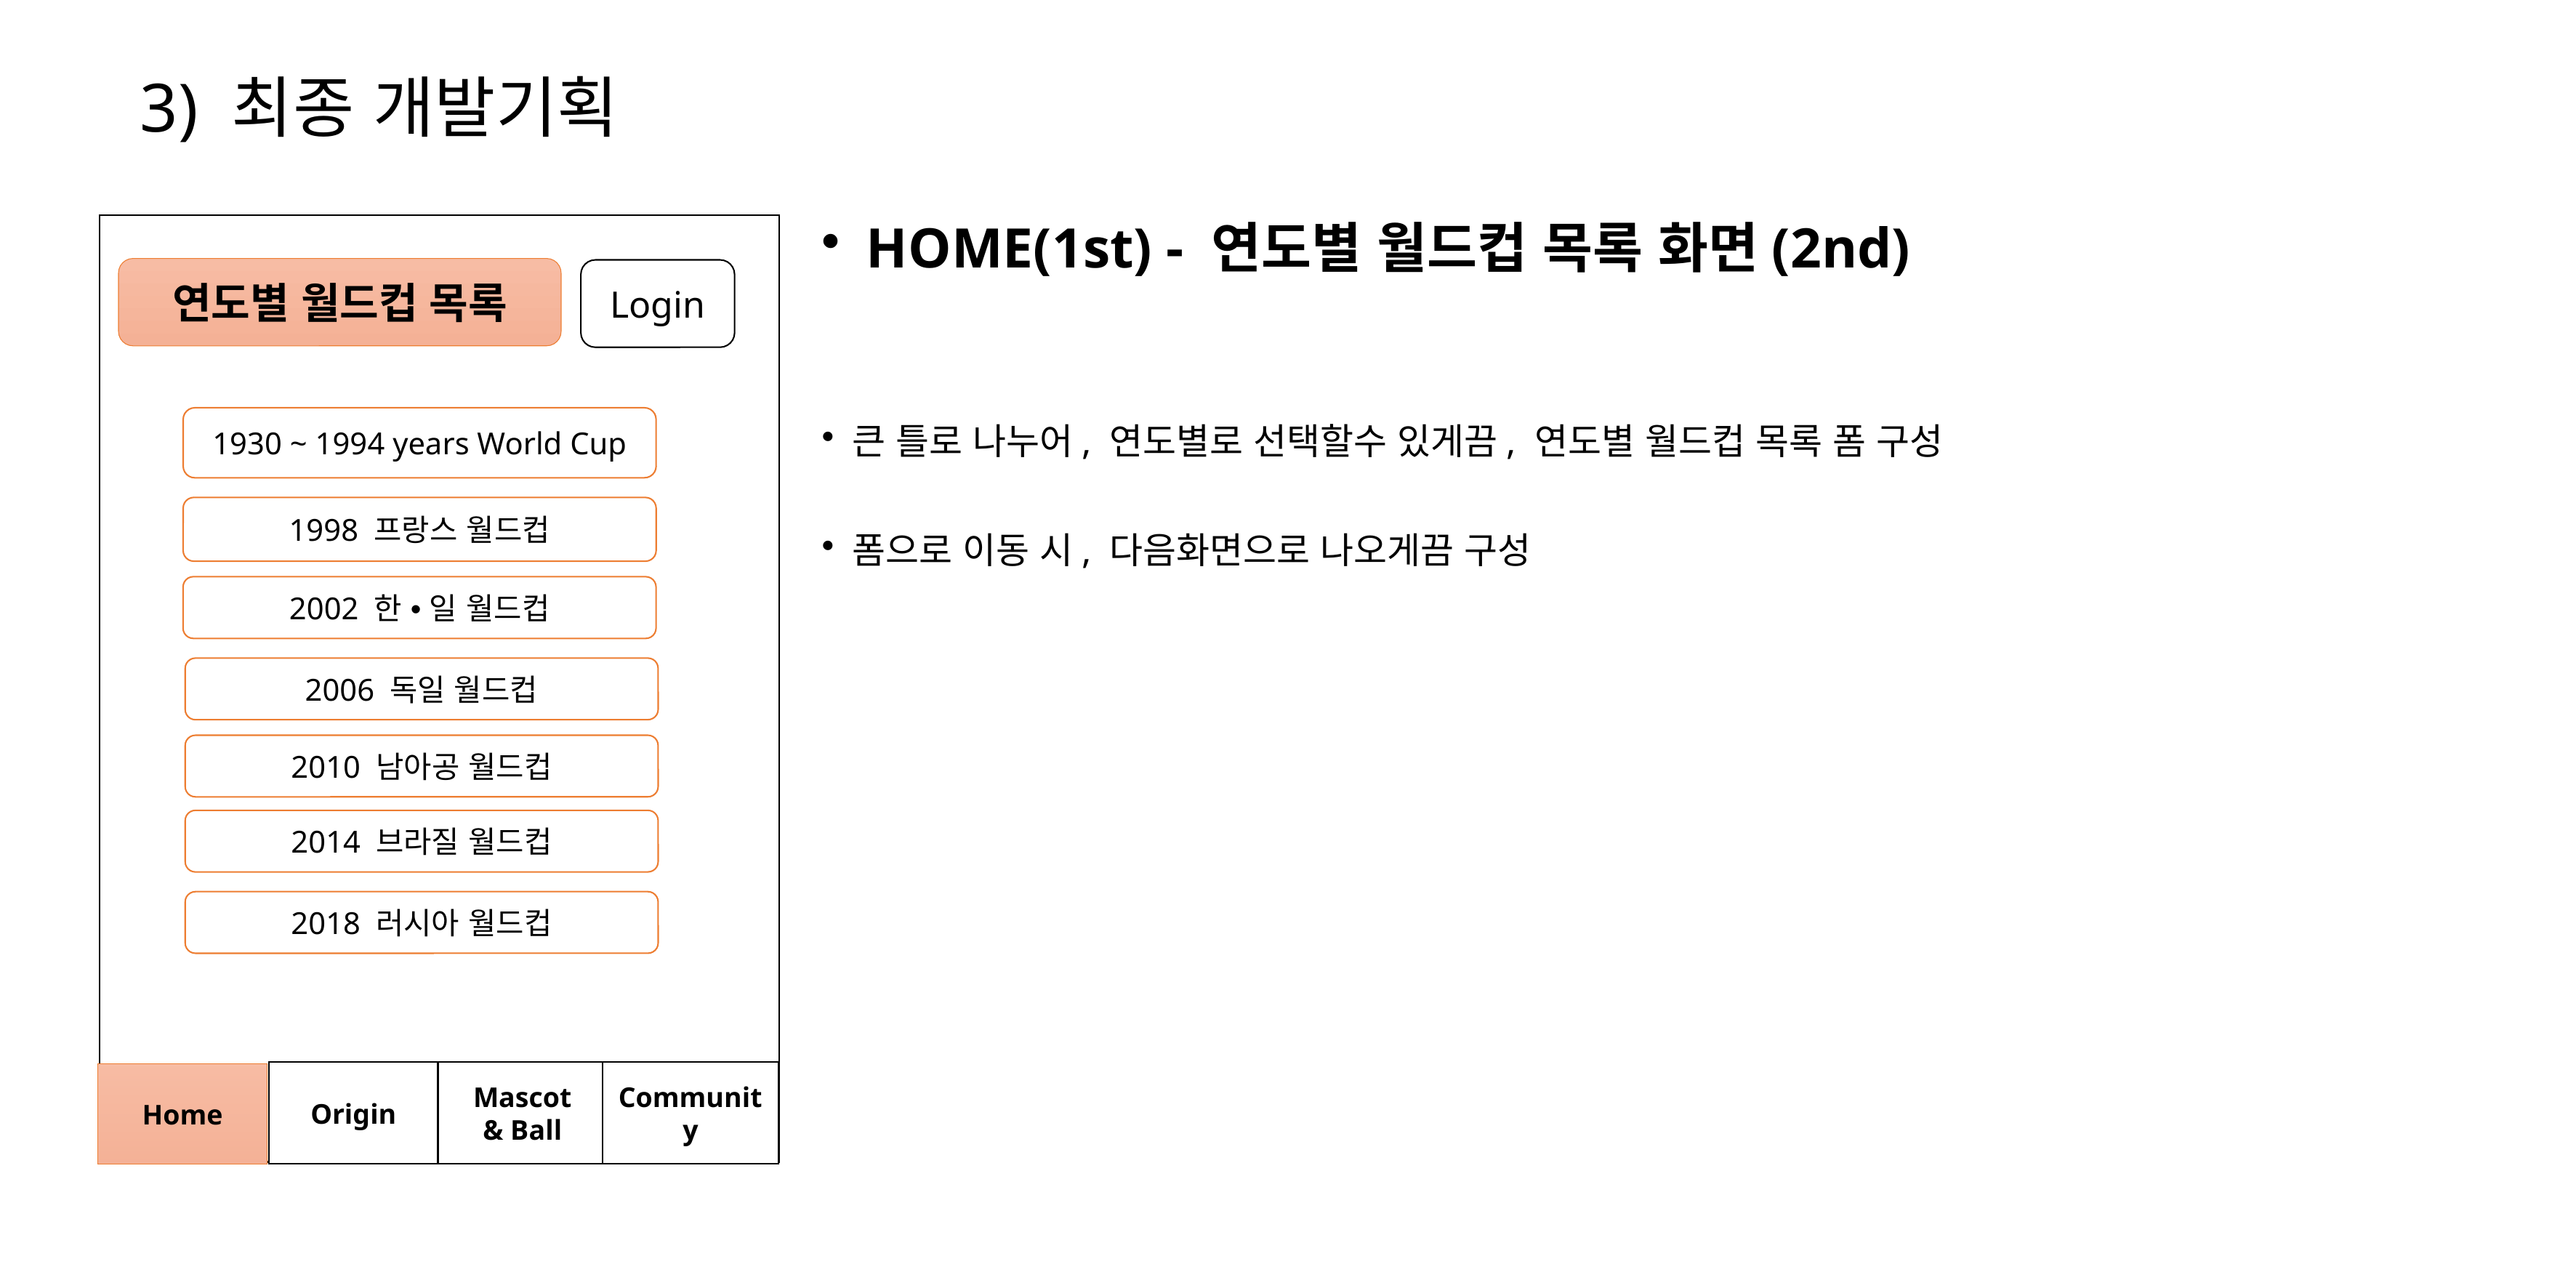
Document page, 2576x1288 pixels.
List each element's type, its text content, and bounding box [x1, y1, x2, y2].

text_box 1930 ~ 1994 years World Cup [182, 406, 657, 479]
text_box 2010 남아공 월드컵 [184, 734, 659, 798]
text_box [97, 1061, 778, 1164]
list HOME(1st) - 연도별 월드컵 목록 화면(2nd) 큰 틀로 나누어, 연도별로 선택할수 있게끔, 연도별 월드컵 목록 폼 구성 폼으로 이동 시, 다음화면으로 나오게끔 구성 [810, 215, 2378, 1114]
text_box 2002 한 • 일 월드컵 [182, 576, 657, 640]
text_box Login [580, 259, 736, 348]
text_box 2014 브라질 월드컵 [184, 809, 659, 873]
text_box [1015, 507, 1561, 541]
title 3) 최종 개발기획 [129, 36, 2351, 185]
text_box 1998 프랑스 월드컵 [182, 496, 657, 563]
text_box [99, 214, 780, 1163]
text_box 2018 러시아 월드컵 [184, 890, 659, 954]
text_box 연도별 월드컵 목록 [118, 258, 562, 347]
text_box 2006 독일 월드컵 [184, 657, 659, 721]
